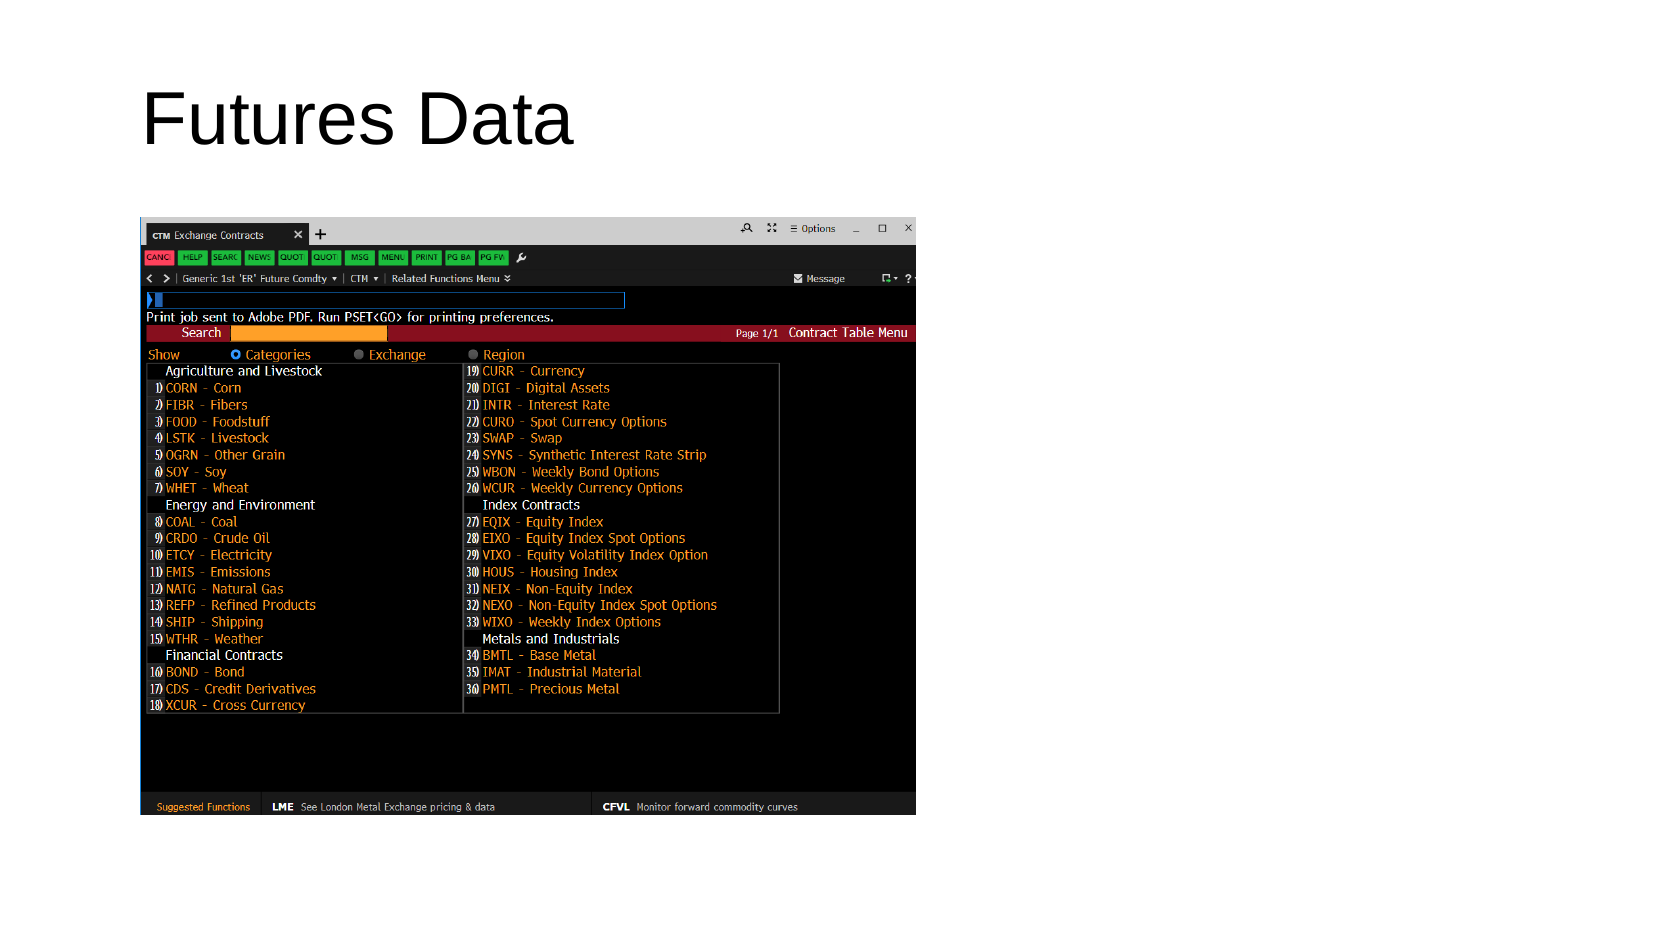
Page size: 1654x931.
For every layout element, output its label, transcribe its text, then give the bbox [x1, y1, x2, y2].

title Futures Data [141, 37, 1630, 193]
picture [140, 217, 916, 815]
